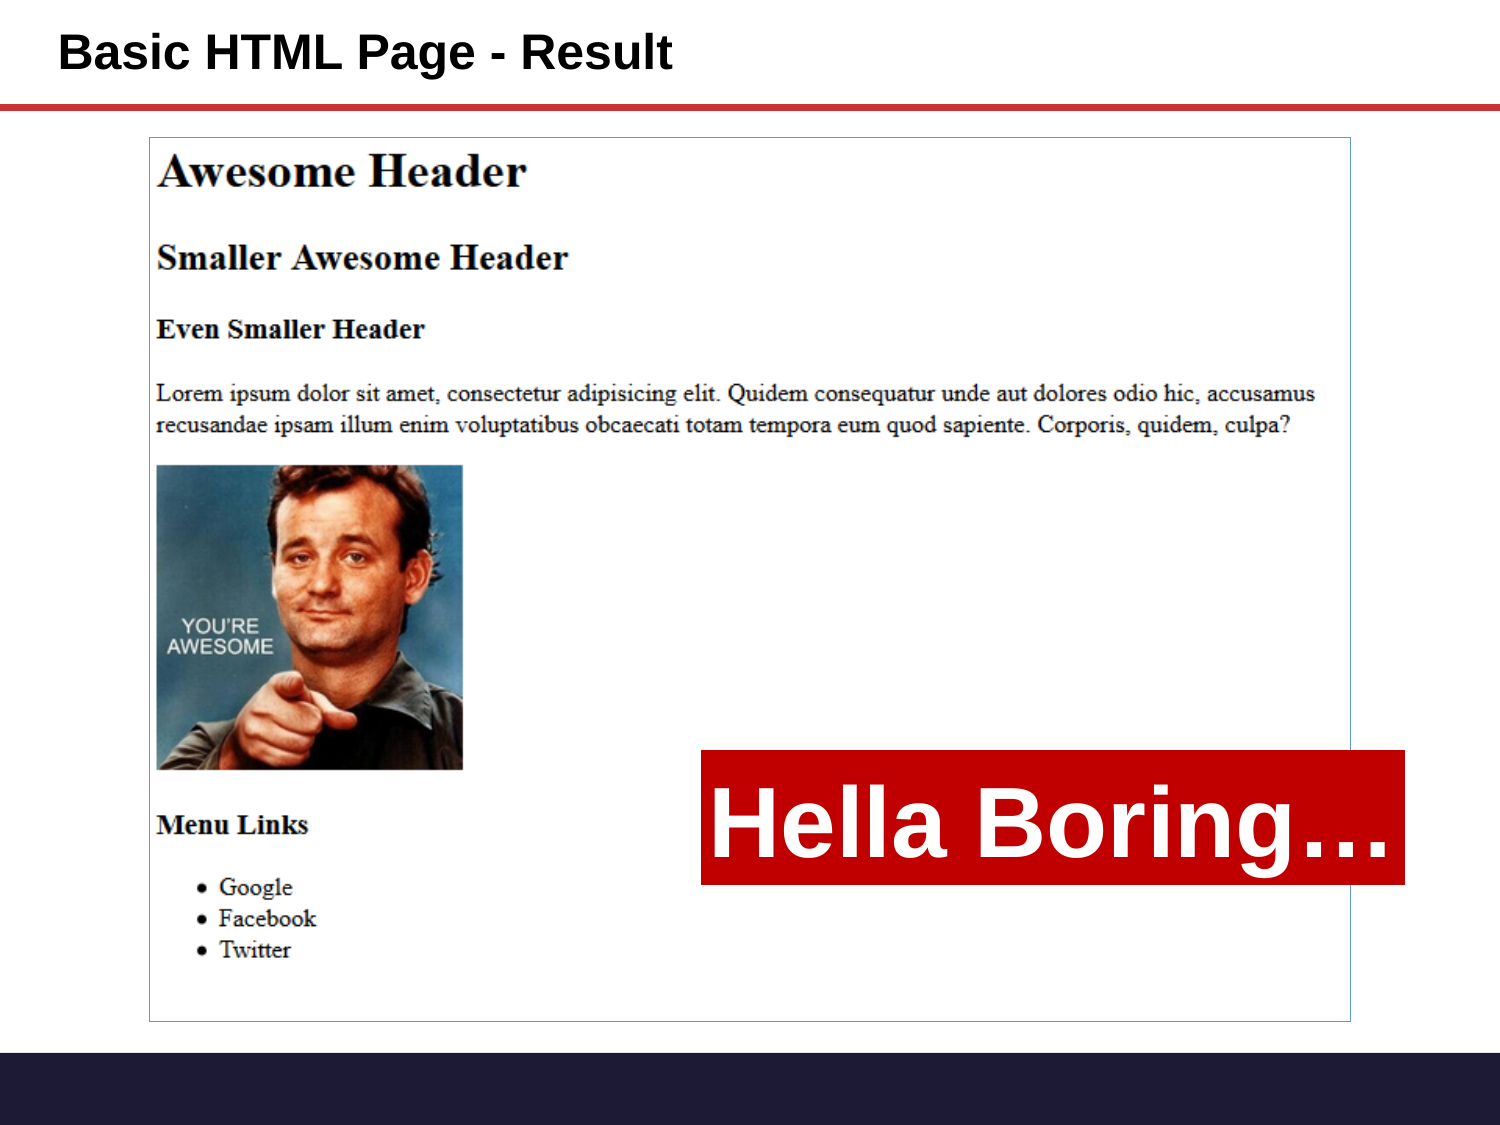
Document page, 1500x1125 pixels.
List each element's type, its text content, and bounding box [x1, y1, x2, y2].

picture [148, 137, 1351, 1023]
title Basic HTML Page - Result [49, 0, 948, 108]
text_box Hella Boring… [1355, 750, 1405, 885]
